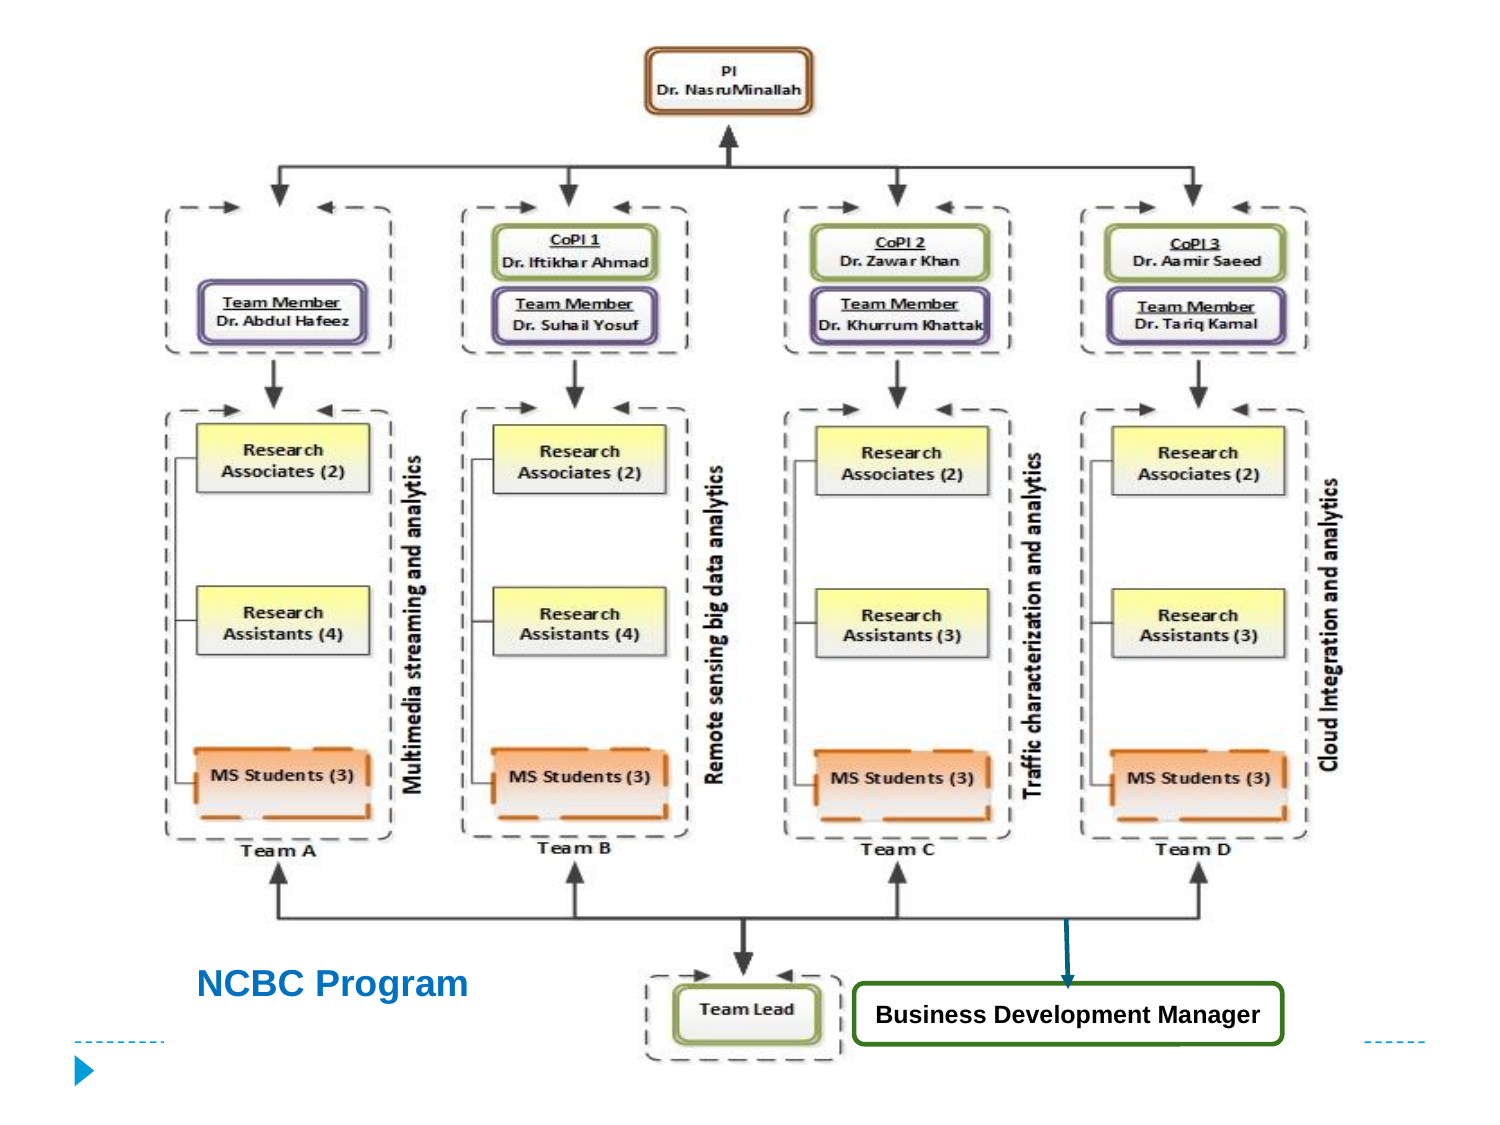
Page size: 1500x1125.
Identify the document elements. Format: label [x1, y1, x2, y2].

picture [164, 45, 1361, 1065]
